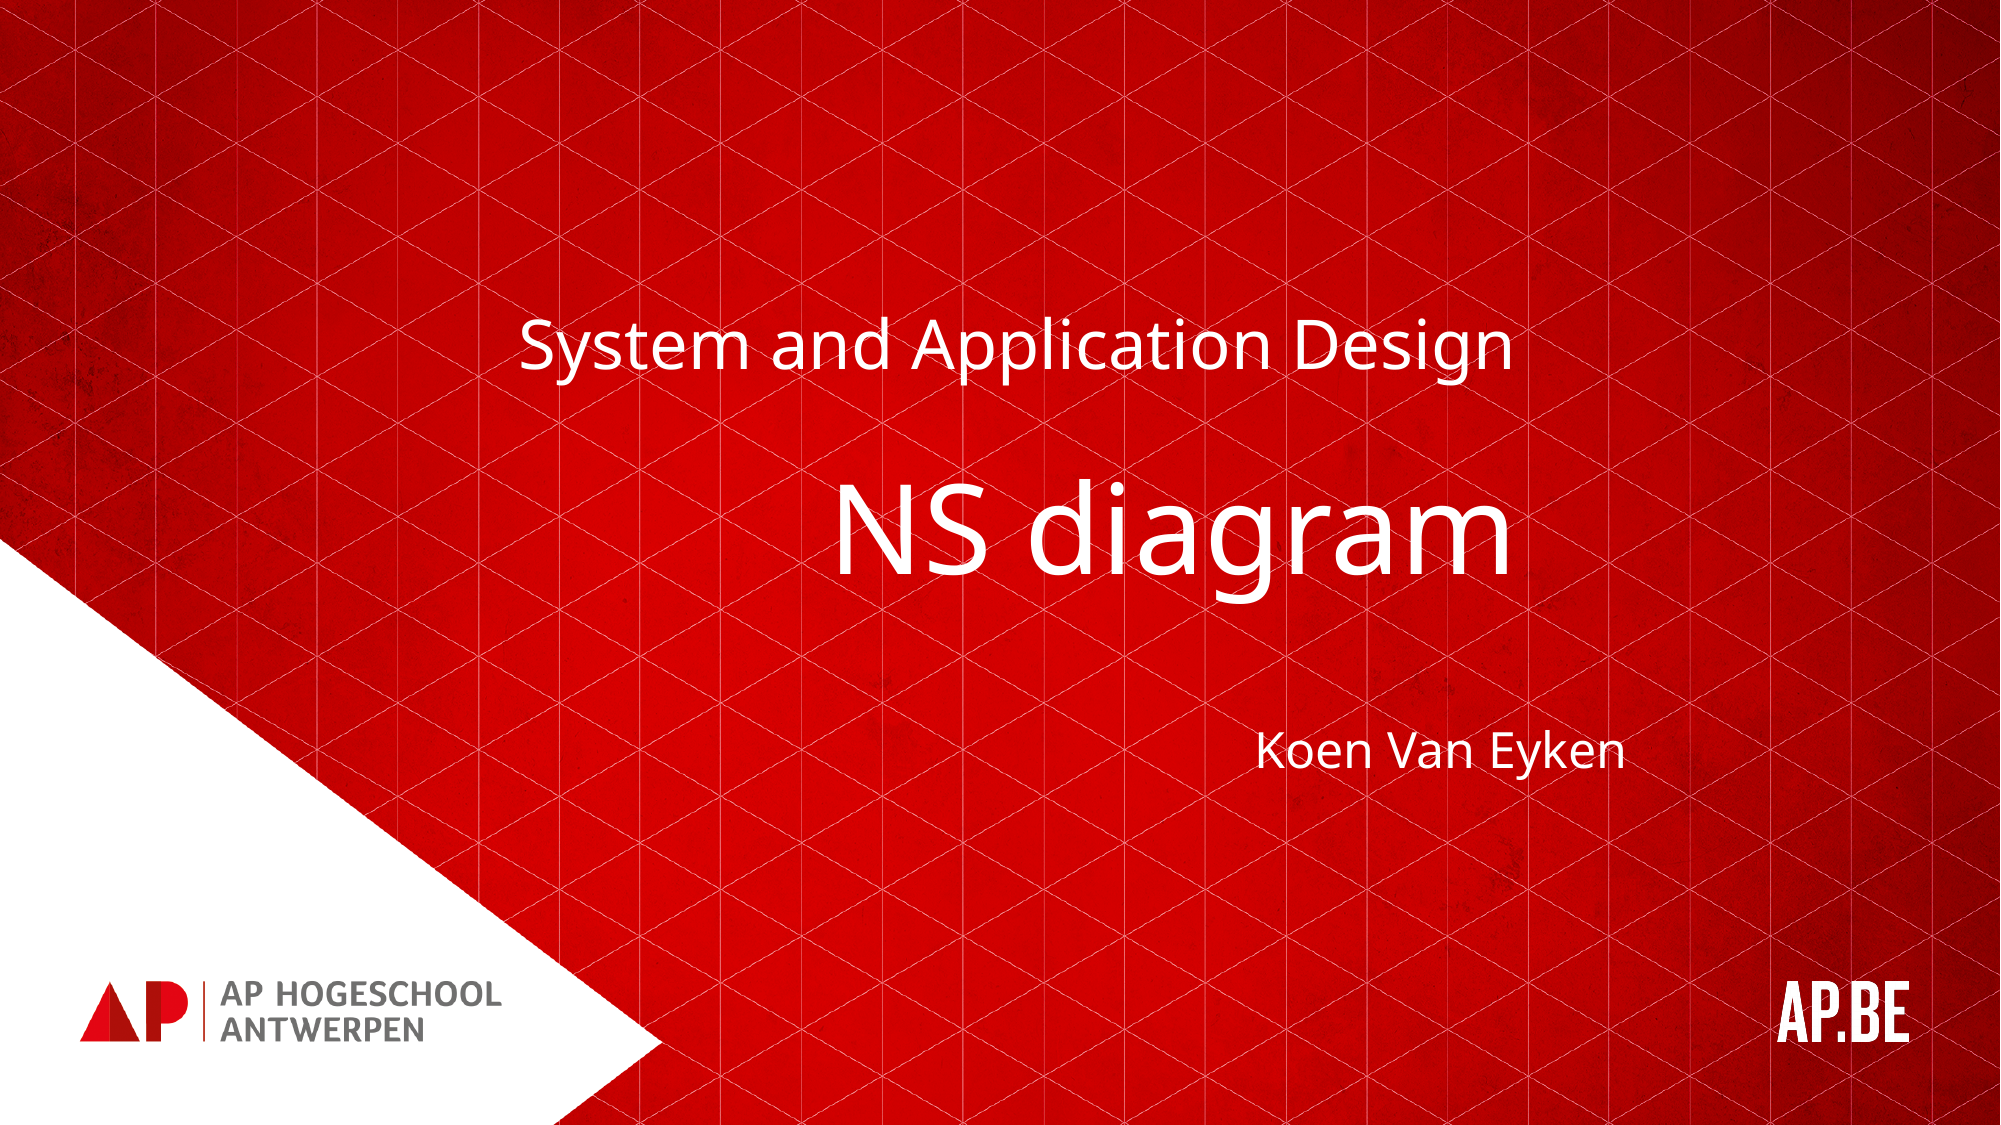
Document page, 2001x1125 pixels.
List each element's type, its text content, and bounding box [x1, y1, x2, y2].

text_box [596, 393, 1283, 464]
subtitle NS diagram [813, 458, 1636, 523]
text_box Koen Van Eyken [1248, 721, 1747, 801]
title System and Application Design [503, 274, 1747, 393]
text_box [781, 564, 1225, 686]
picture [0, 0, 2000, 1125]
